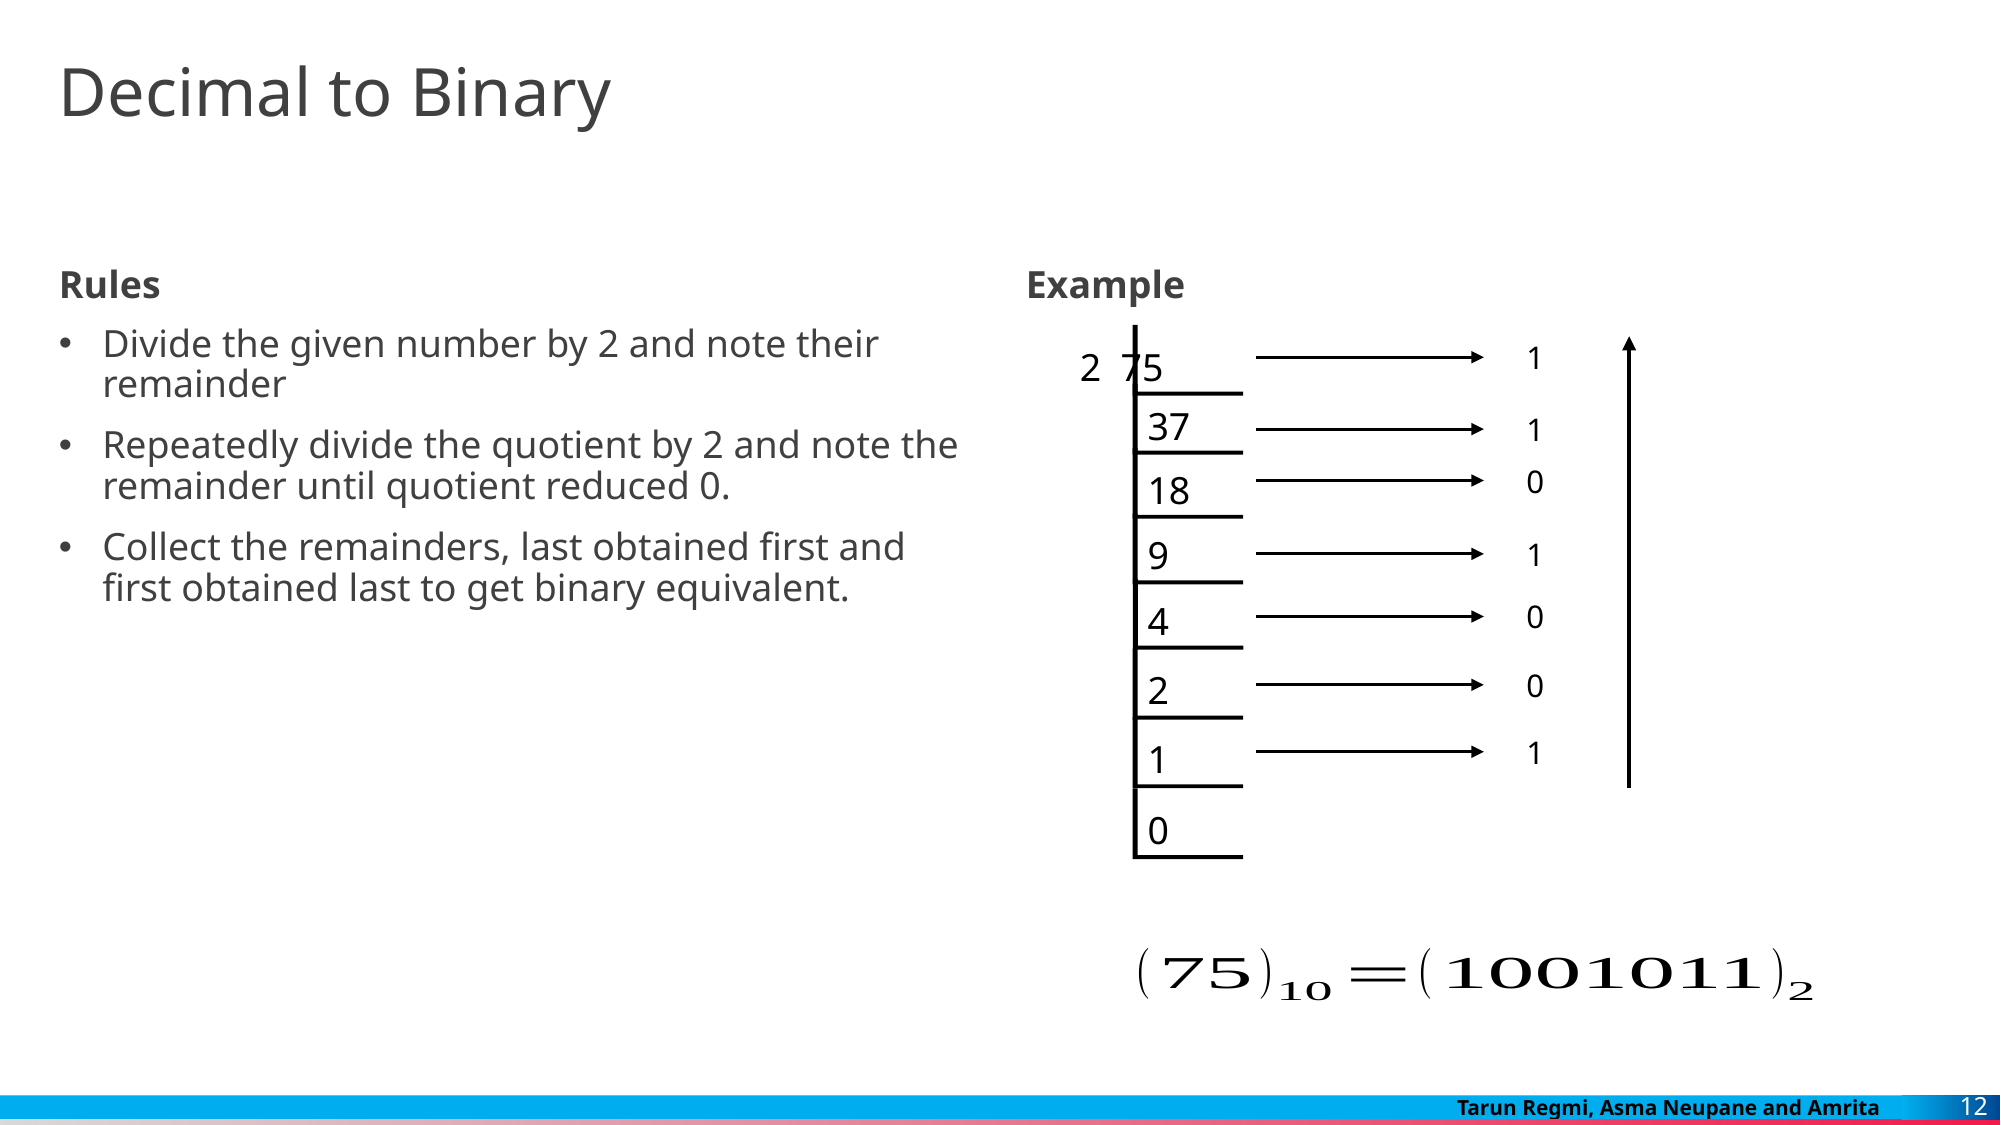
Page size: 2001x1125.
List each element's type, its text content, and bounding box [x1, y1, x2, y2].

title Decimal to Binary [59, 59, 1942, 148]
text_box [1132, 788, 1261, 860]
list Example [1025, 265, 1942, 325]
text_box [1132, 578, 1261, 648]
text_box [1255, 451, 1565, 510]
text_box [1132, 383, 1261, 447]
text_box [1255, 399, 1565, 451]
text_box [1132, 648, 1261, 717]
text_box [1255, 587, 1565, 646]
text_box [1132, 447, 1261, 513]
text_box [1255, 327, 1565, 387]
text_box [1255, 524, 1565, 584]
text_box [1132, 717, 1261, 788]
list Rules [59, 265, 975, 325]
list [1025, 325, 1942, 1004]
list Divide the given number by 2 and note their remainder Repeatedly divide the quotient by 2 and note the remainder until quotient reduced 0. Collect the remainders, last obtained first and first obtained last to get binary equivalent. [59, 325, 975, 1004]
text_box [1065, 324, 1261, 396]
slide_number 12 [1901, 1095, 2000, 1120]
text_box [1132, 513, 1261, 578]
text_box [1255, 722, 1565, 782]
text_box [1255, 655, 1565, 715]
